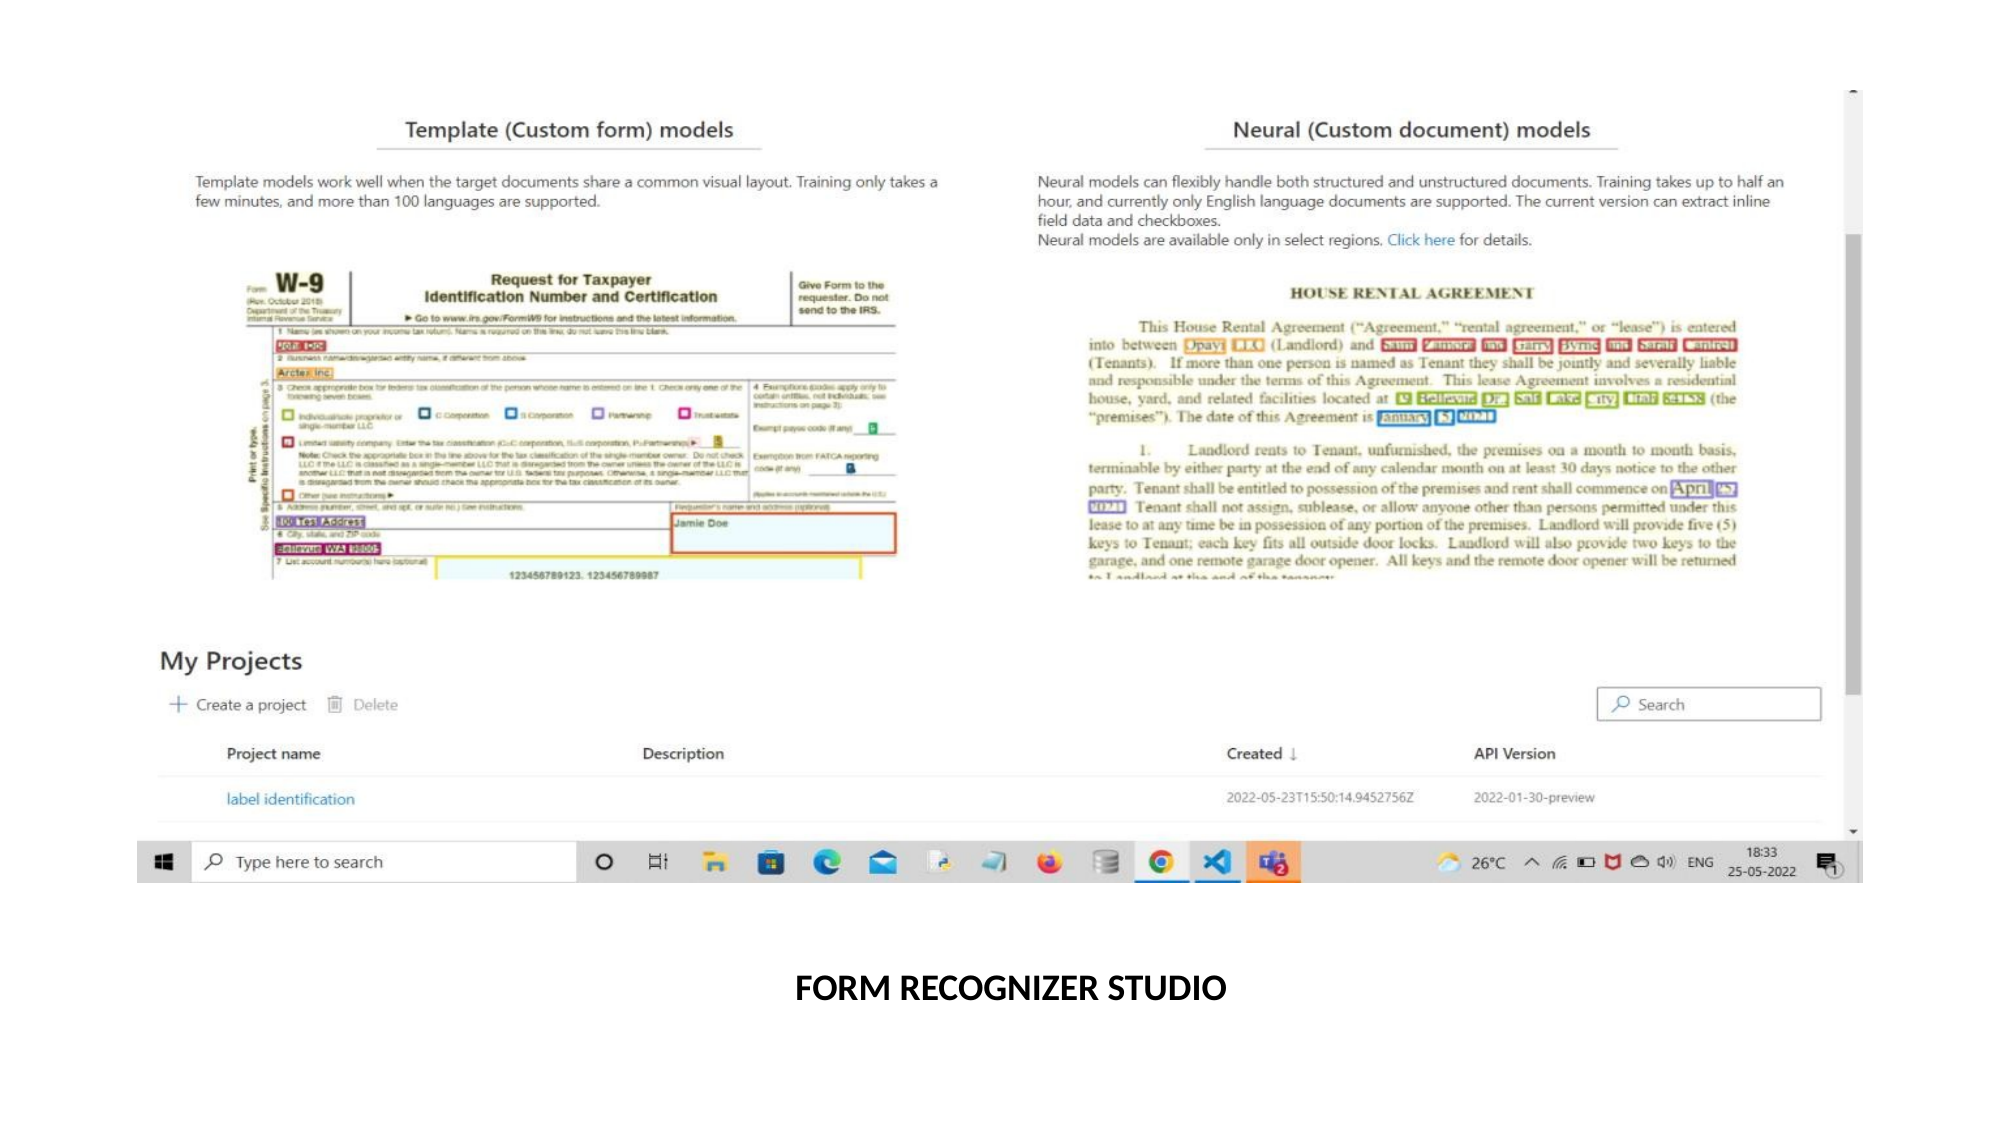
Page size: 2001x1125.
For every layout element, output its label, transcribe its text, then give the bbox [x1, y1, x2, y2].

table_header FORM RECOGNIZER STUDIO [780, 965, 1276, 1048]
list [137, 90, 1863, 883]
